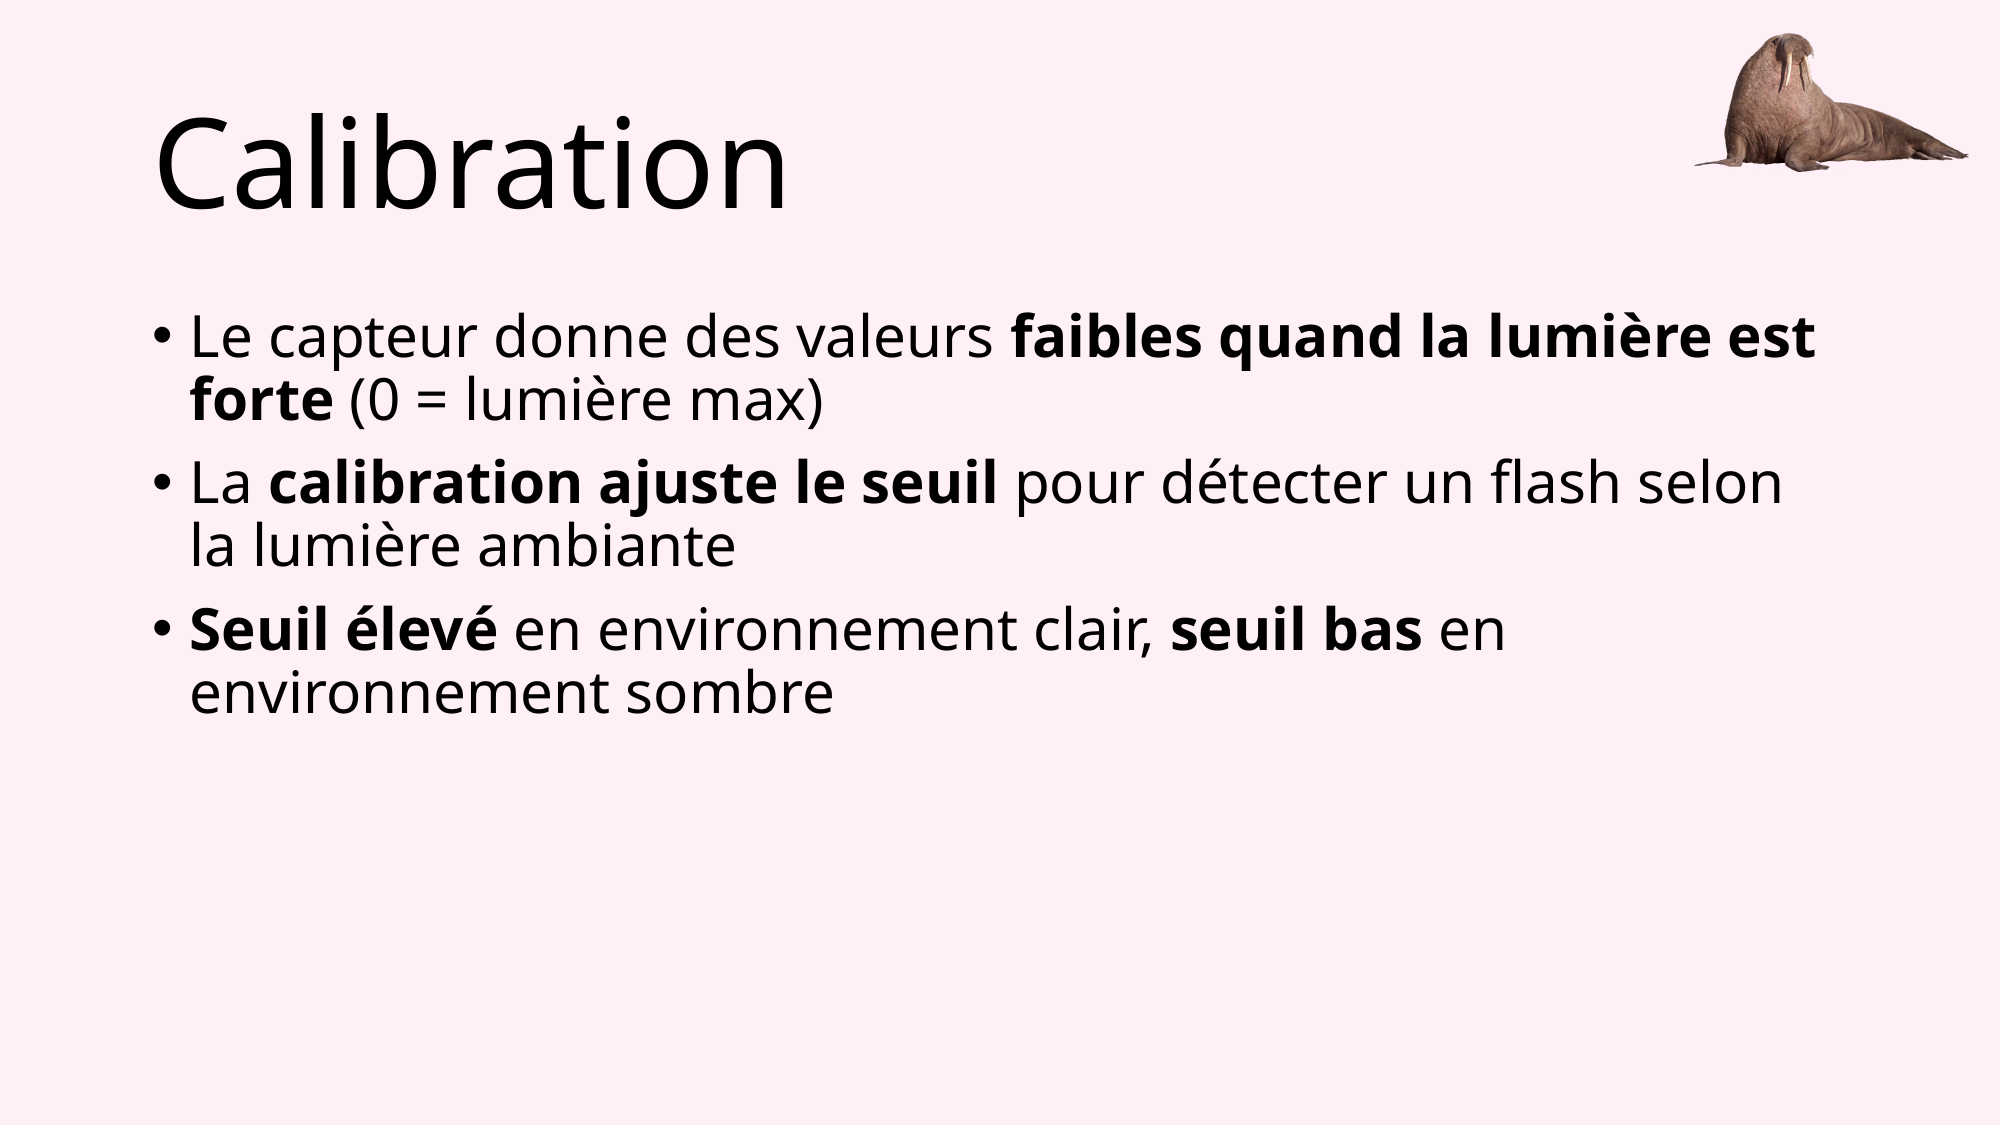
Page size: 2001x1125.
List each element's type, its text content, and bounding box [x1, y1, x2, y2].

picture [1694, 33, 1969, 177]
title Calibration [137, 59, 1863, 278]
list Le capteur donne des valeurs faibles quand la lumière est forte (0 = lumière max) La calibration ajuste le seuil pour détecter un flash selon la lumière ambiante Seuil élevé en environnement clair, seuil bas en environnement sombre [137, 299, 1863, 1014]
